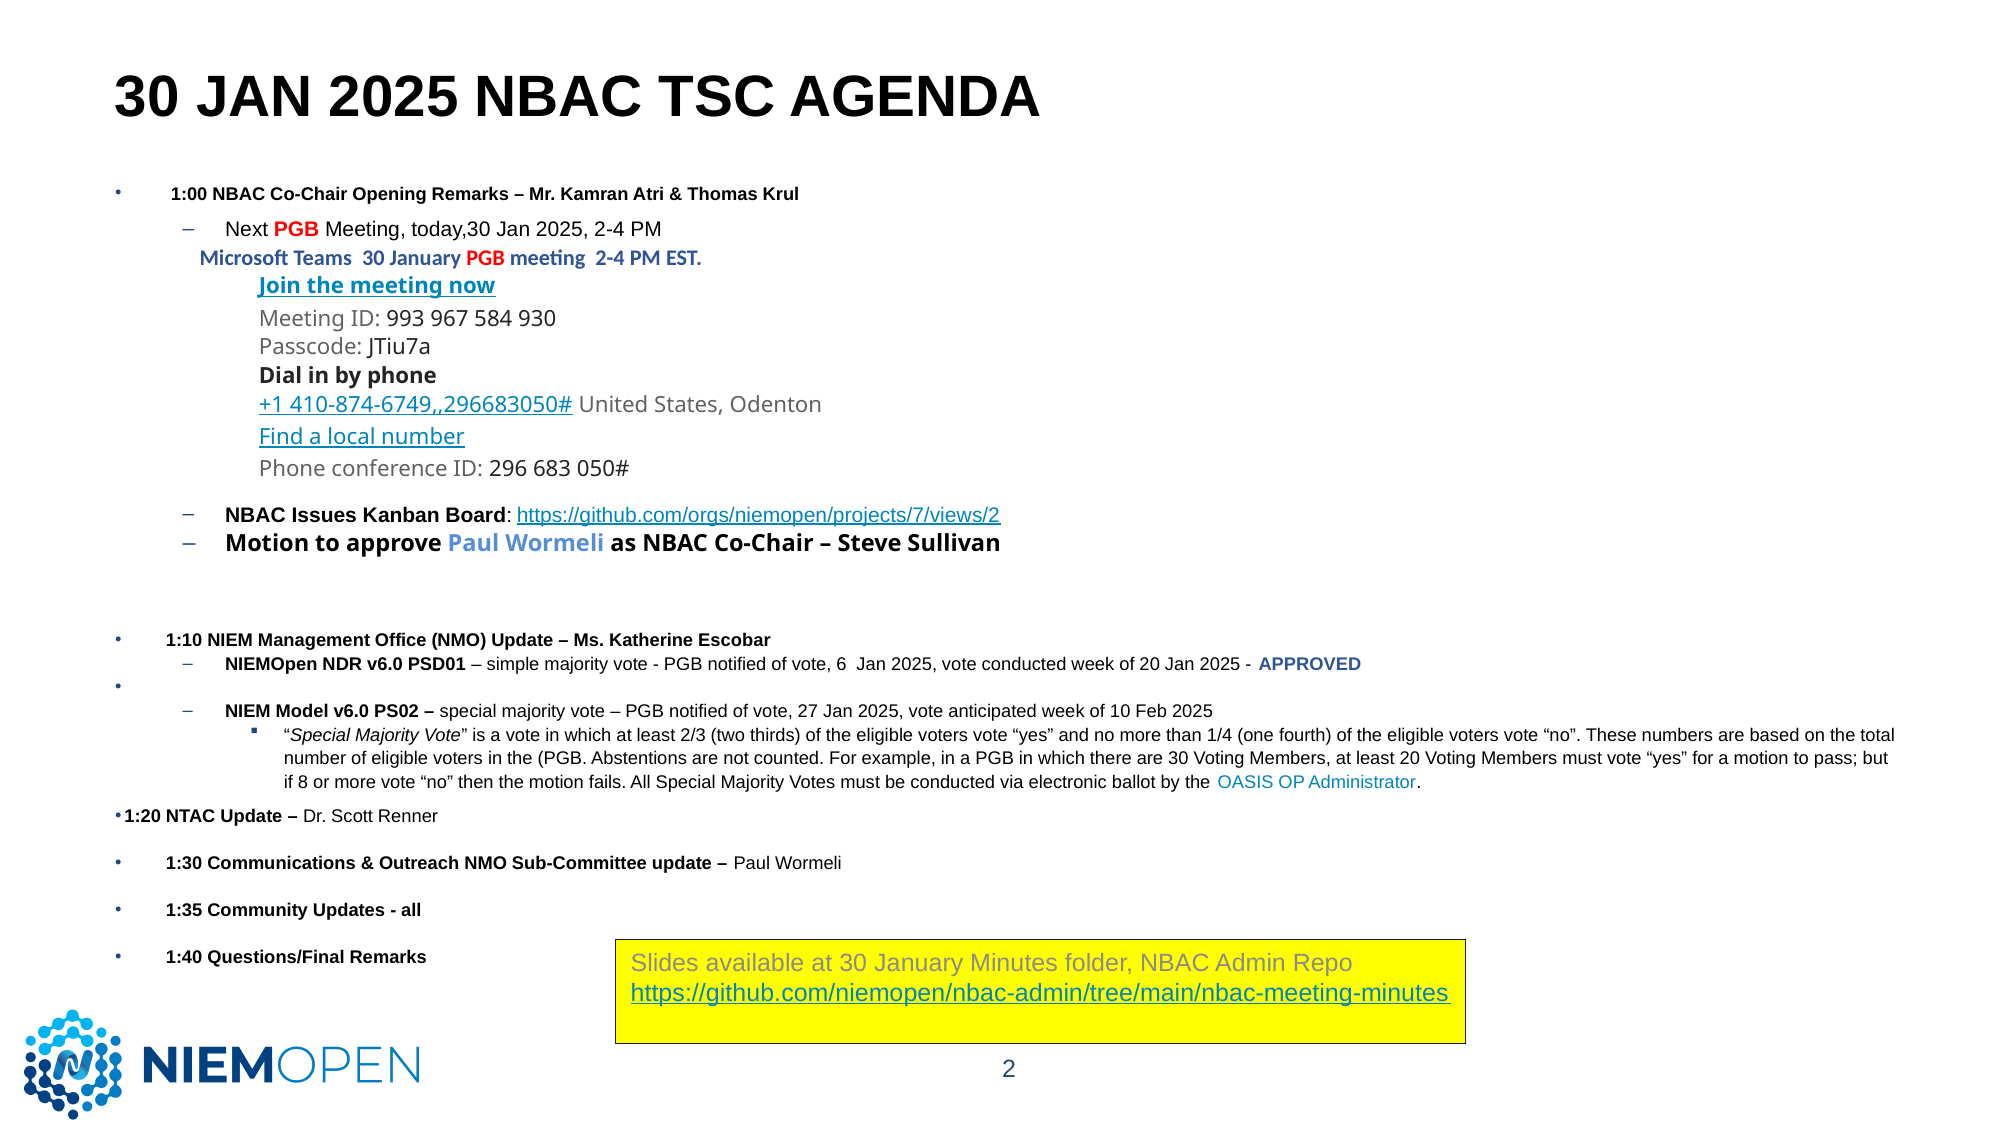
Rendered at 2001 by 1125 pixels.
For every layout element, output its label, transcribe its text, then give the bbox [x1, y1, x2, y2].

title 30 JAN 2025 NBAC TSC Agenda [99, 63, 1900, 197]
text_box Slides available at 30 January Minutes folder, NBAC Admin Repo https://github.com/niemopen/nbac-admin/tree/main/nbac-meeting-minutes [615, 986, 1466, 1044]
picture [19, 1004, 424, 1125]
slide_number 2 [775, 1045, 1243, 1106]
list 1:00 NBAC Co-Chair Opening Remarks – Mr. Kamran Atri & Thomas Krul Next PGB Meeting, today,30 Jan 2025, 2-4 PM Microsoft Teams 30 January PGB meeting 2-4 PM EST. Join the meeting now Meeting ID: 993 967 584 930 Passcode: JTiu7a Dial in by phone +1 410-874-6749,,296683050# United States, Odenton Find a local number Phone conference ID: 296 683 050# NBAC Issues Kanban Board: https://github.com/orgs/niemopen/projects/7/views/2 Motion to approve Paul Wormeli as NBAC Co-Chair – Steve Sullivan 1:10 NIEM Management Office (NMO) Update – Ms. Katherine Escobar NIEMOpen NDR v6.0 PSD01 – simple majority vote - PGB notified of vote, 6 Jan 2025, vote conducted week of 20 Jan 2025 - APPROVED NIEM Model v6.0 PS02 – special majority vote – PGB notified of vote, 27 Jan 2025, vote anticipated week of 10 Feb 2025 “Special Majority Vote” is a vote in which at least 2/3 (two thirds) of the eligible voters vote “yes” and no more than 1/4 (one fourth) of the eligible voters vote “no”. These numbers are based on the total number of eligible voters in the (PGB. Abstentions are not counted. For example, in a PGB in which there are 30 Voting Members, at least 20 Voting Members must vote “yes” for a motion to pass; but if 8 or more vote “no” then the motion fails. All Special Majority Votes must be conducted via electronic ballot by the OASIS OP Administrator. 1:20 NTAC Update – Dr. Scott Renner 1:30 Communications & Outreach NMO Sub-Committee update – Paul Wormeli 1:35 Community Updates - all 1:40 Questions/Final Remarks [100, 155, 1918, 986]
